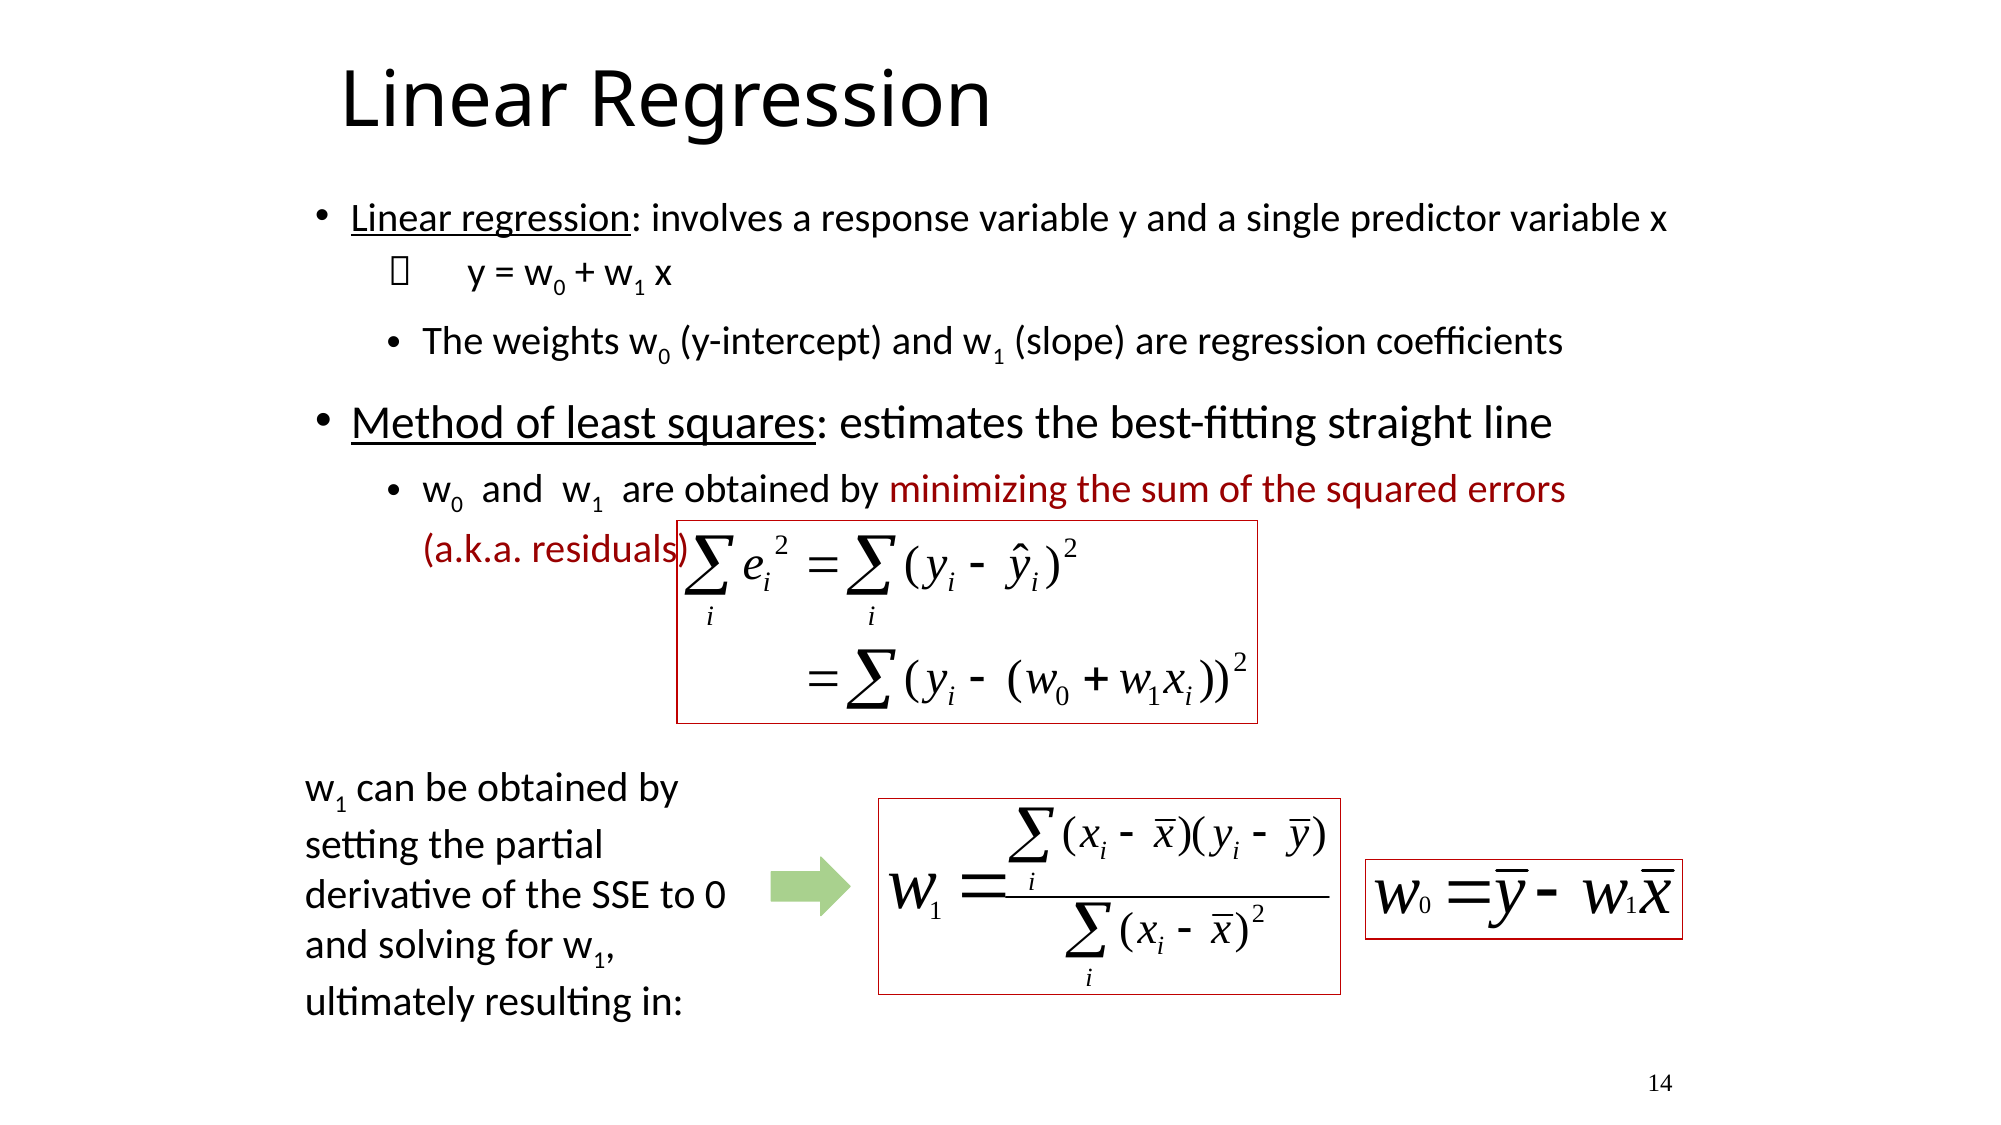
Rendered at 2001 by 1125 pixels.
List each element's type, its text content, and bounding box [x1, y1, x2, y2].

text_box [677, 521, 1257, 723]
slide_number 14 [1374, 1050, 1688, 1113]
title Linear Regression [324, 51, 1675, 152]
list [1366, 860, 1682, 939]
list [879, 799, 1340, 994]
text_box [771, 857, 850, 916]
text_box w1 can be obtained by setting the partial derivative of the SSE to 0 and solving for w1, ultimately resulting in: [290, 752, 772, 1032]
list Linear regression: involves a response variable y and a single predictor variable x  y = w0 + w1 x The weights w0 (y-intercept) and w1 (slope) are regression coefficients Method of least squares: estimates the best-fitting straight line w0 and w1 are obtained by minimizing the sum of the squared errors (a.k.a. residuals) [300, 178, 1688, 587]
